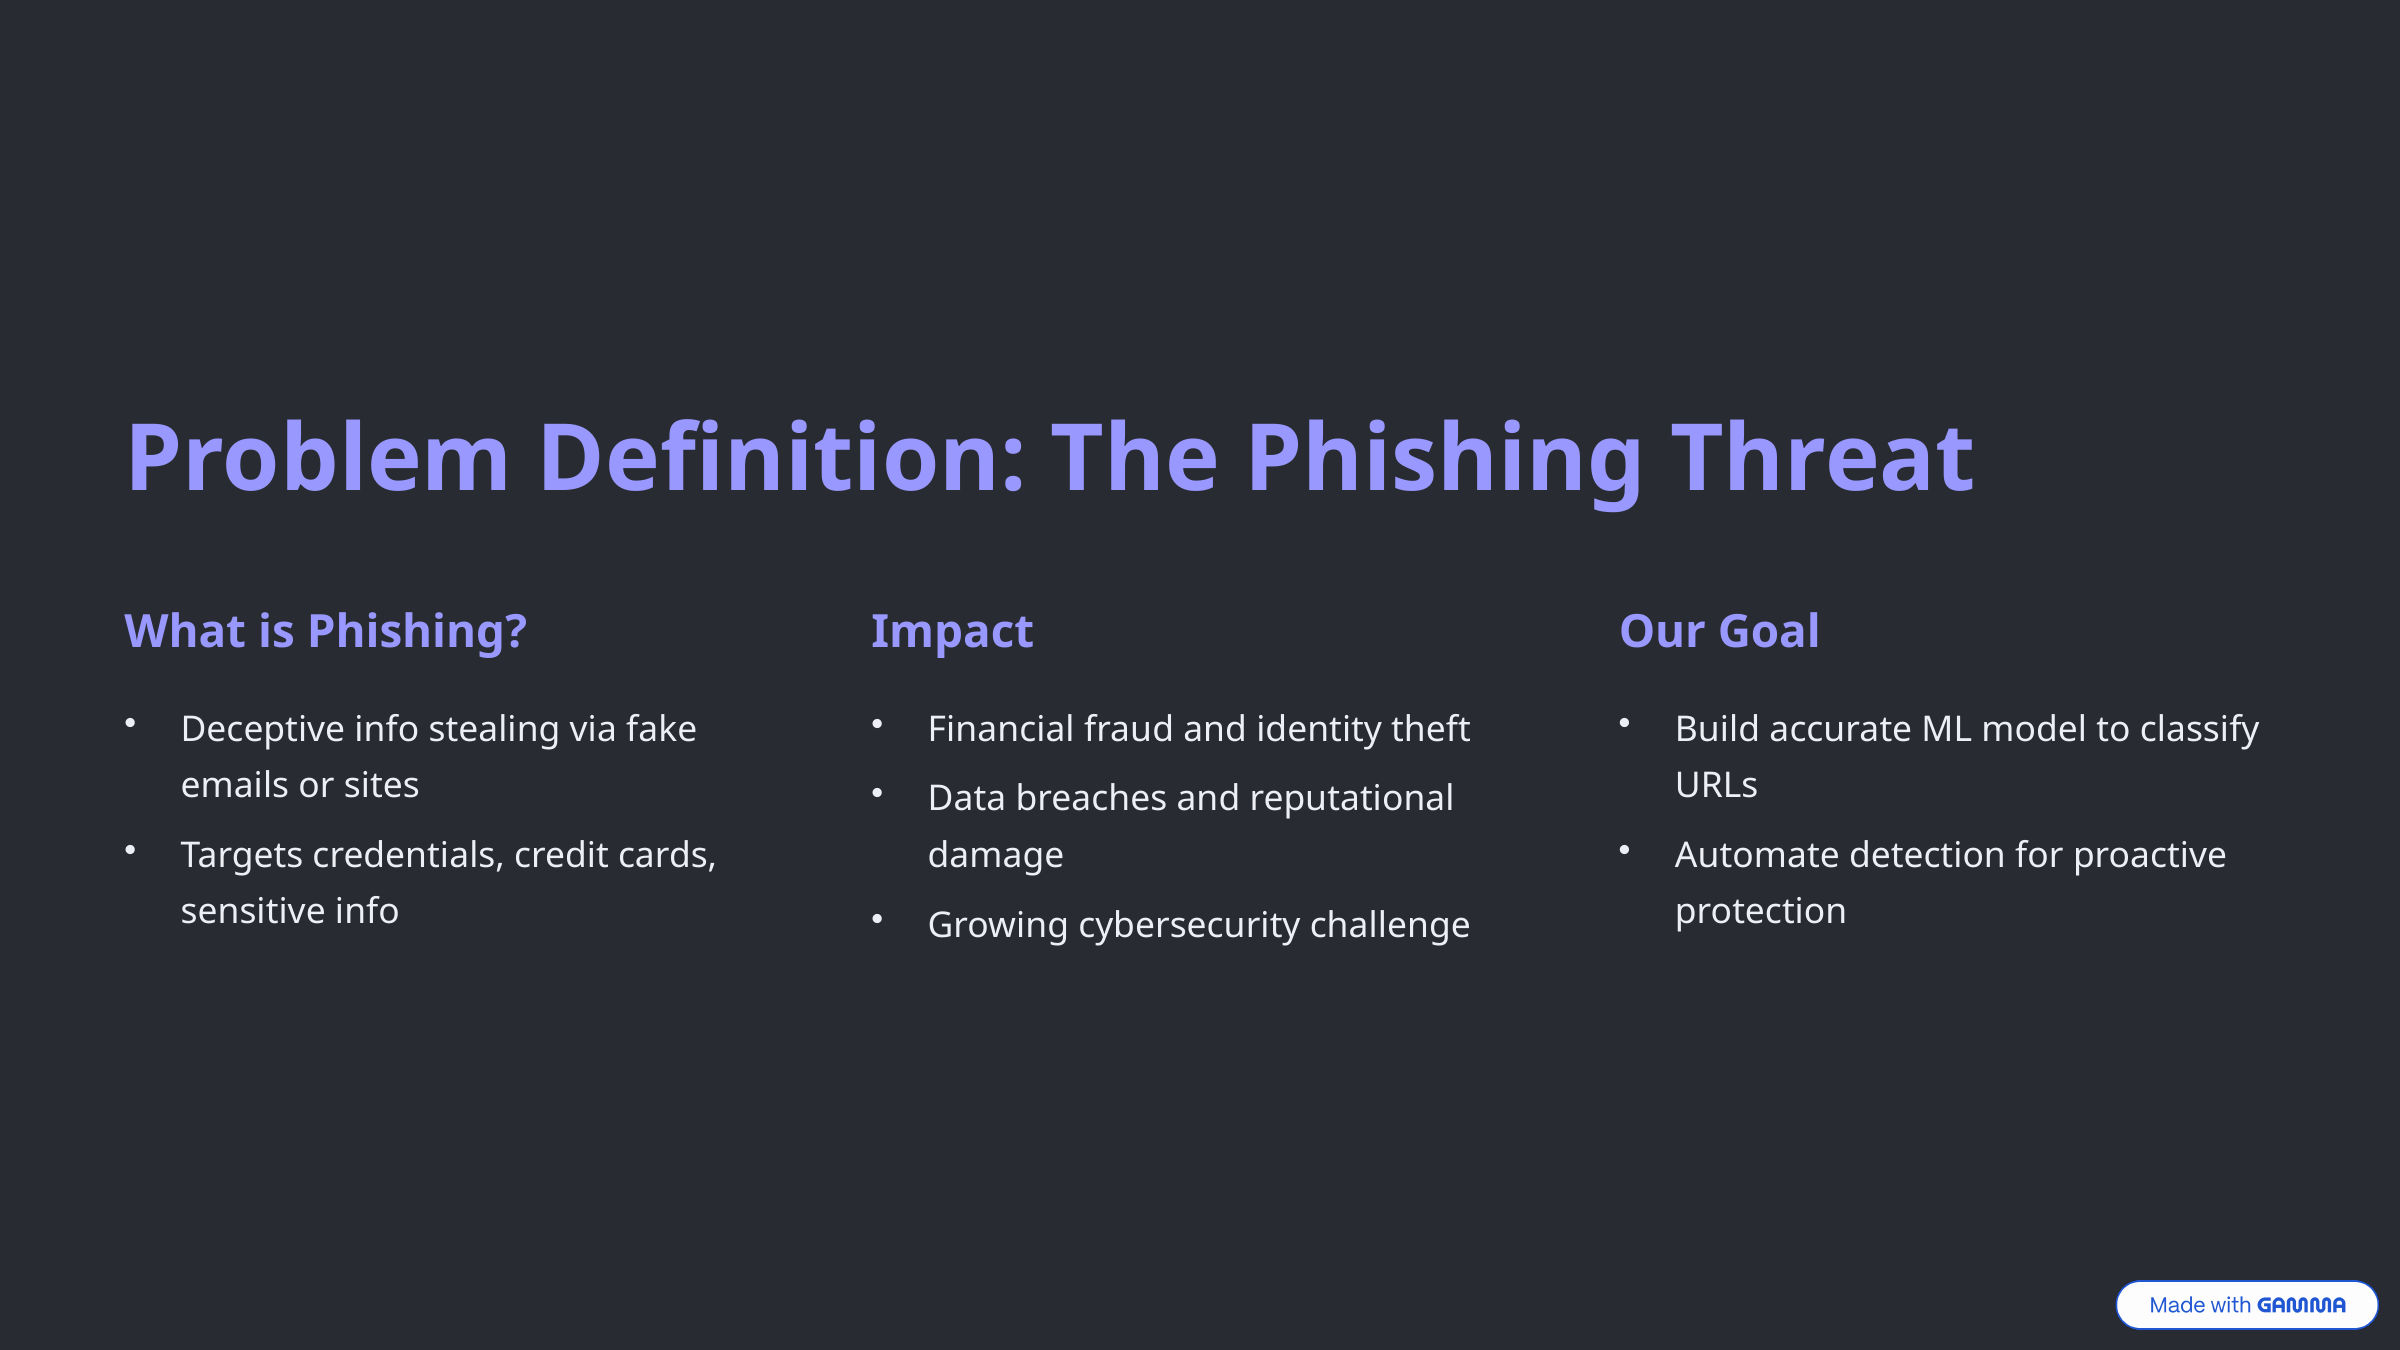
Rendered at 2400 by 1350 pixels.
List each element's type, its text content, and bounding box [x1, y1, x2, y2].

picture [2106, 1271, 2389, 1339]
text_box What is Phishing? [124, 598, 592, 657]
text_box Problem Definition: The Phishing Threat [124, 392, 1774, 510]
text_box Targets credentials, credit cards, sensitive info [124, 818, 784, 933]
text_box Deceptive info stealing via fake emails or sites [124, 692, 784, 807]
text_box Financial fraud and identity theft [871, 692, 1531, 750]
text_box Build accurate ML model to classify URLs [1618, 692, 2278, 807]
text_box Impact [871, 598, 1340, 657]
text_box Automate detection for proactive protection [1618, 818, 2278, 933]
text_box Growing cybersecurity challenge [871, 887, 1531, 945]
text_box Our Goal [1618, 598, 2087, 657]
text_box Data breaches and reputational damage [871, 761, 1531, 876]
